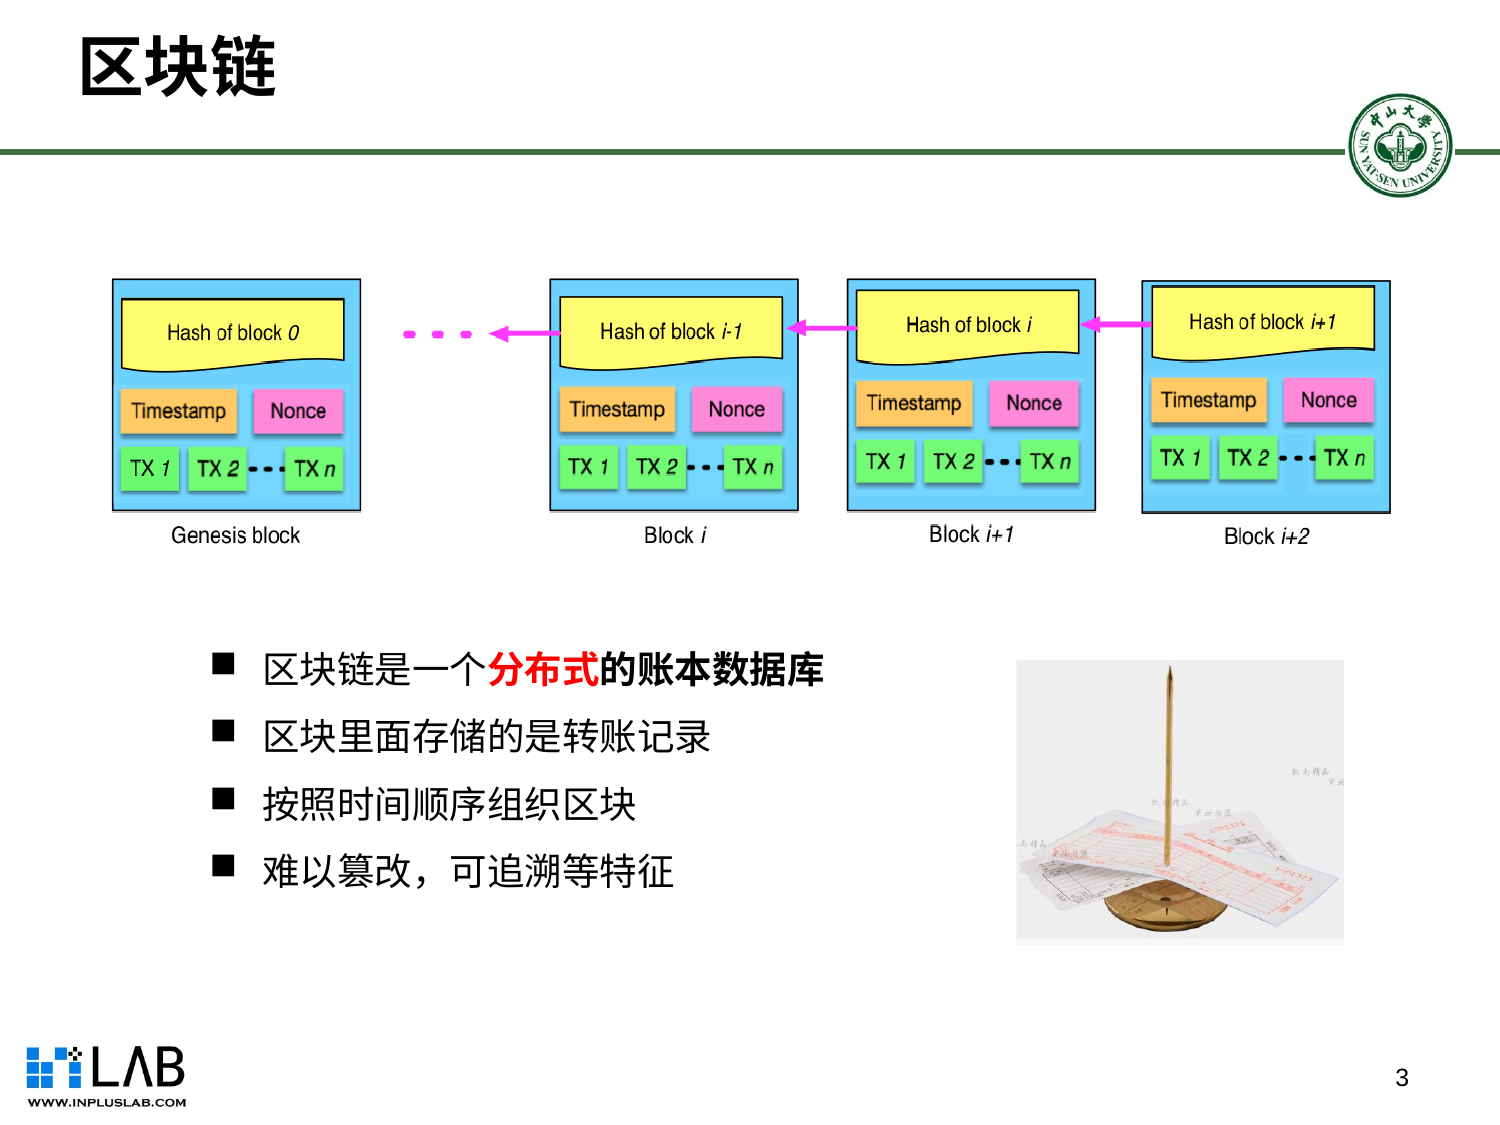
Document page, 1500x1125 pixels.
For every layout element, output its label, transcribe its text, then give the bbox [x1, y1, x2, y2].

picture [1016, 660, 1345, 946]
title 区块链 [62, 24, 1421, 113]
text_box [75, 237, 1425, 904]
picture [14, 1036, 200, 1119]
picture [1345, 90, 1455, 200]
